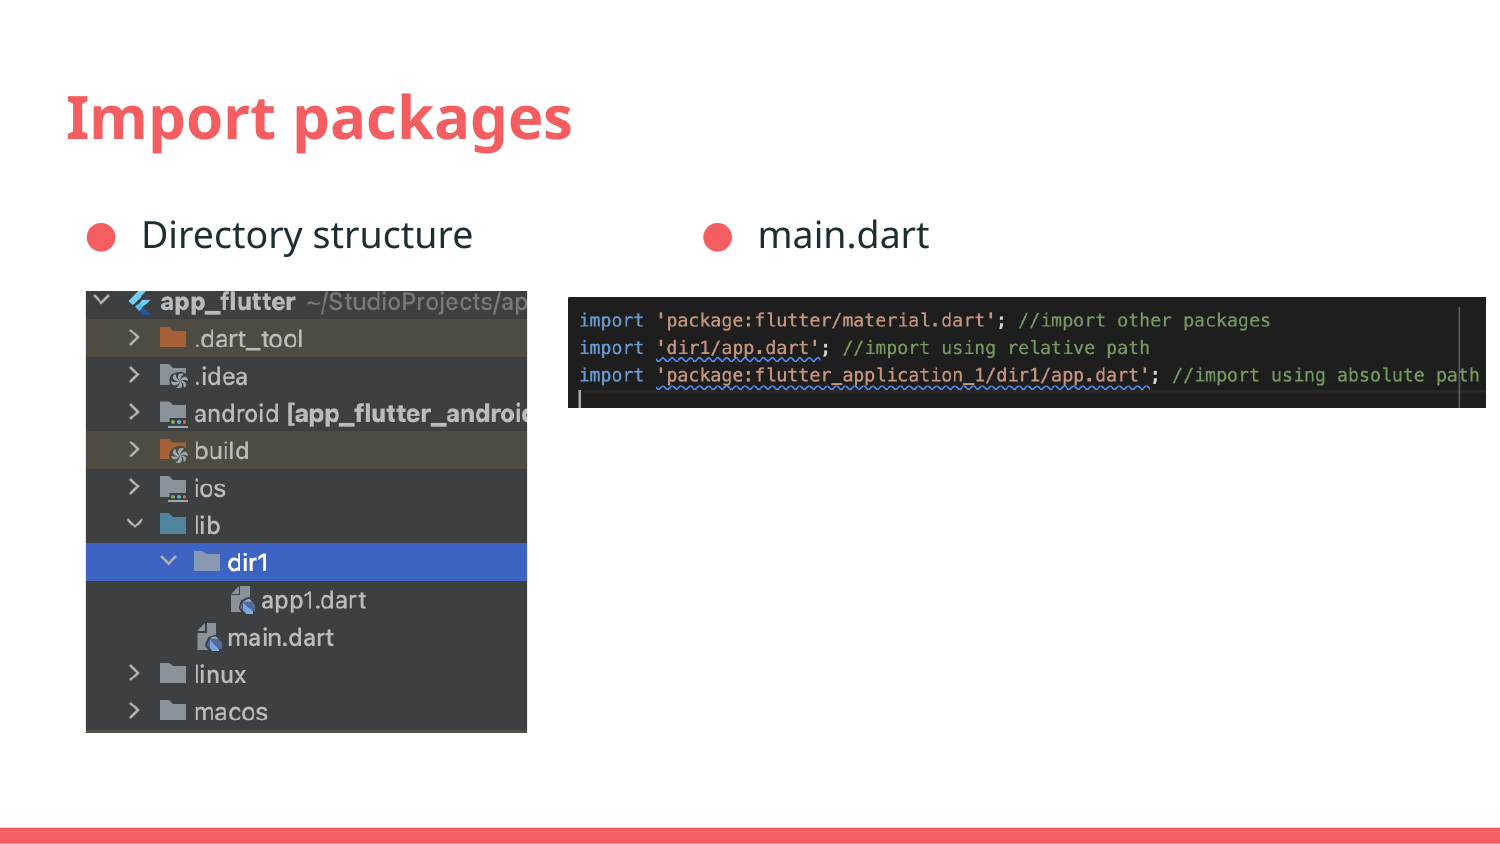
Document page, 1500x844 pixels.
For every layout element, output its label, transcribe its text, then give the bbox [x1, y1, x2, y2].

picture [85, 291, 528, 734]
picture [568, 297, 1487, 408]
title Import packages [51, 64, 1449, 167]
list Directory structure [51, 189, 610, 276]
list main.dart [667, 189, 1012, 292]
